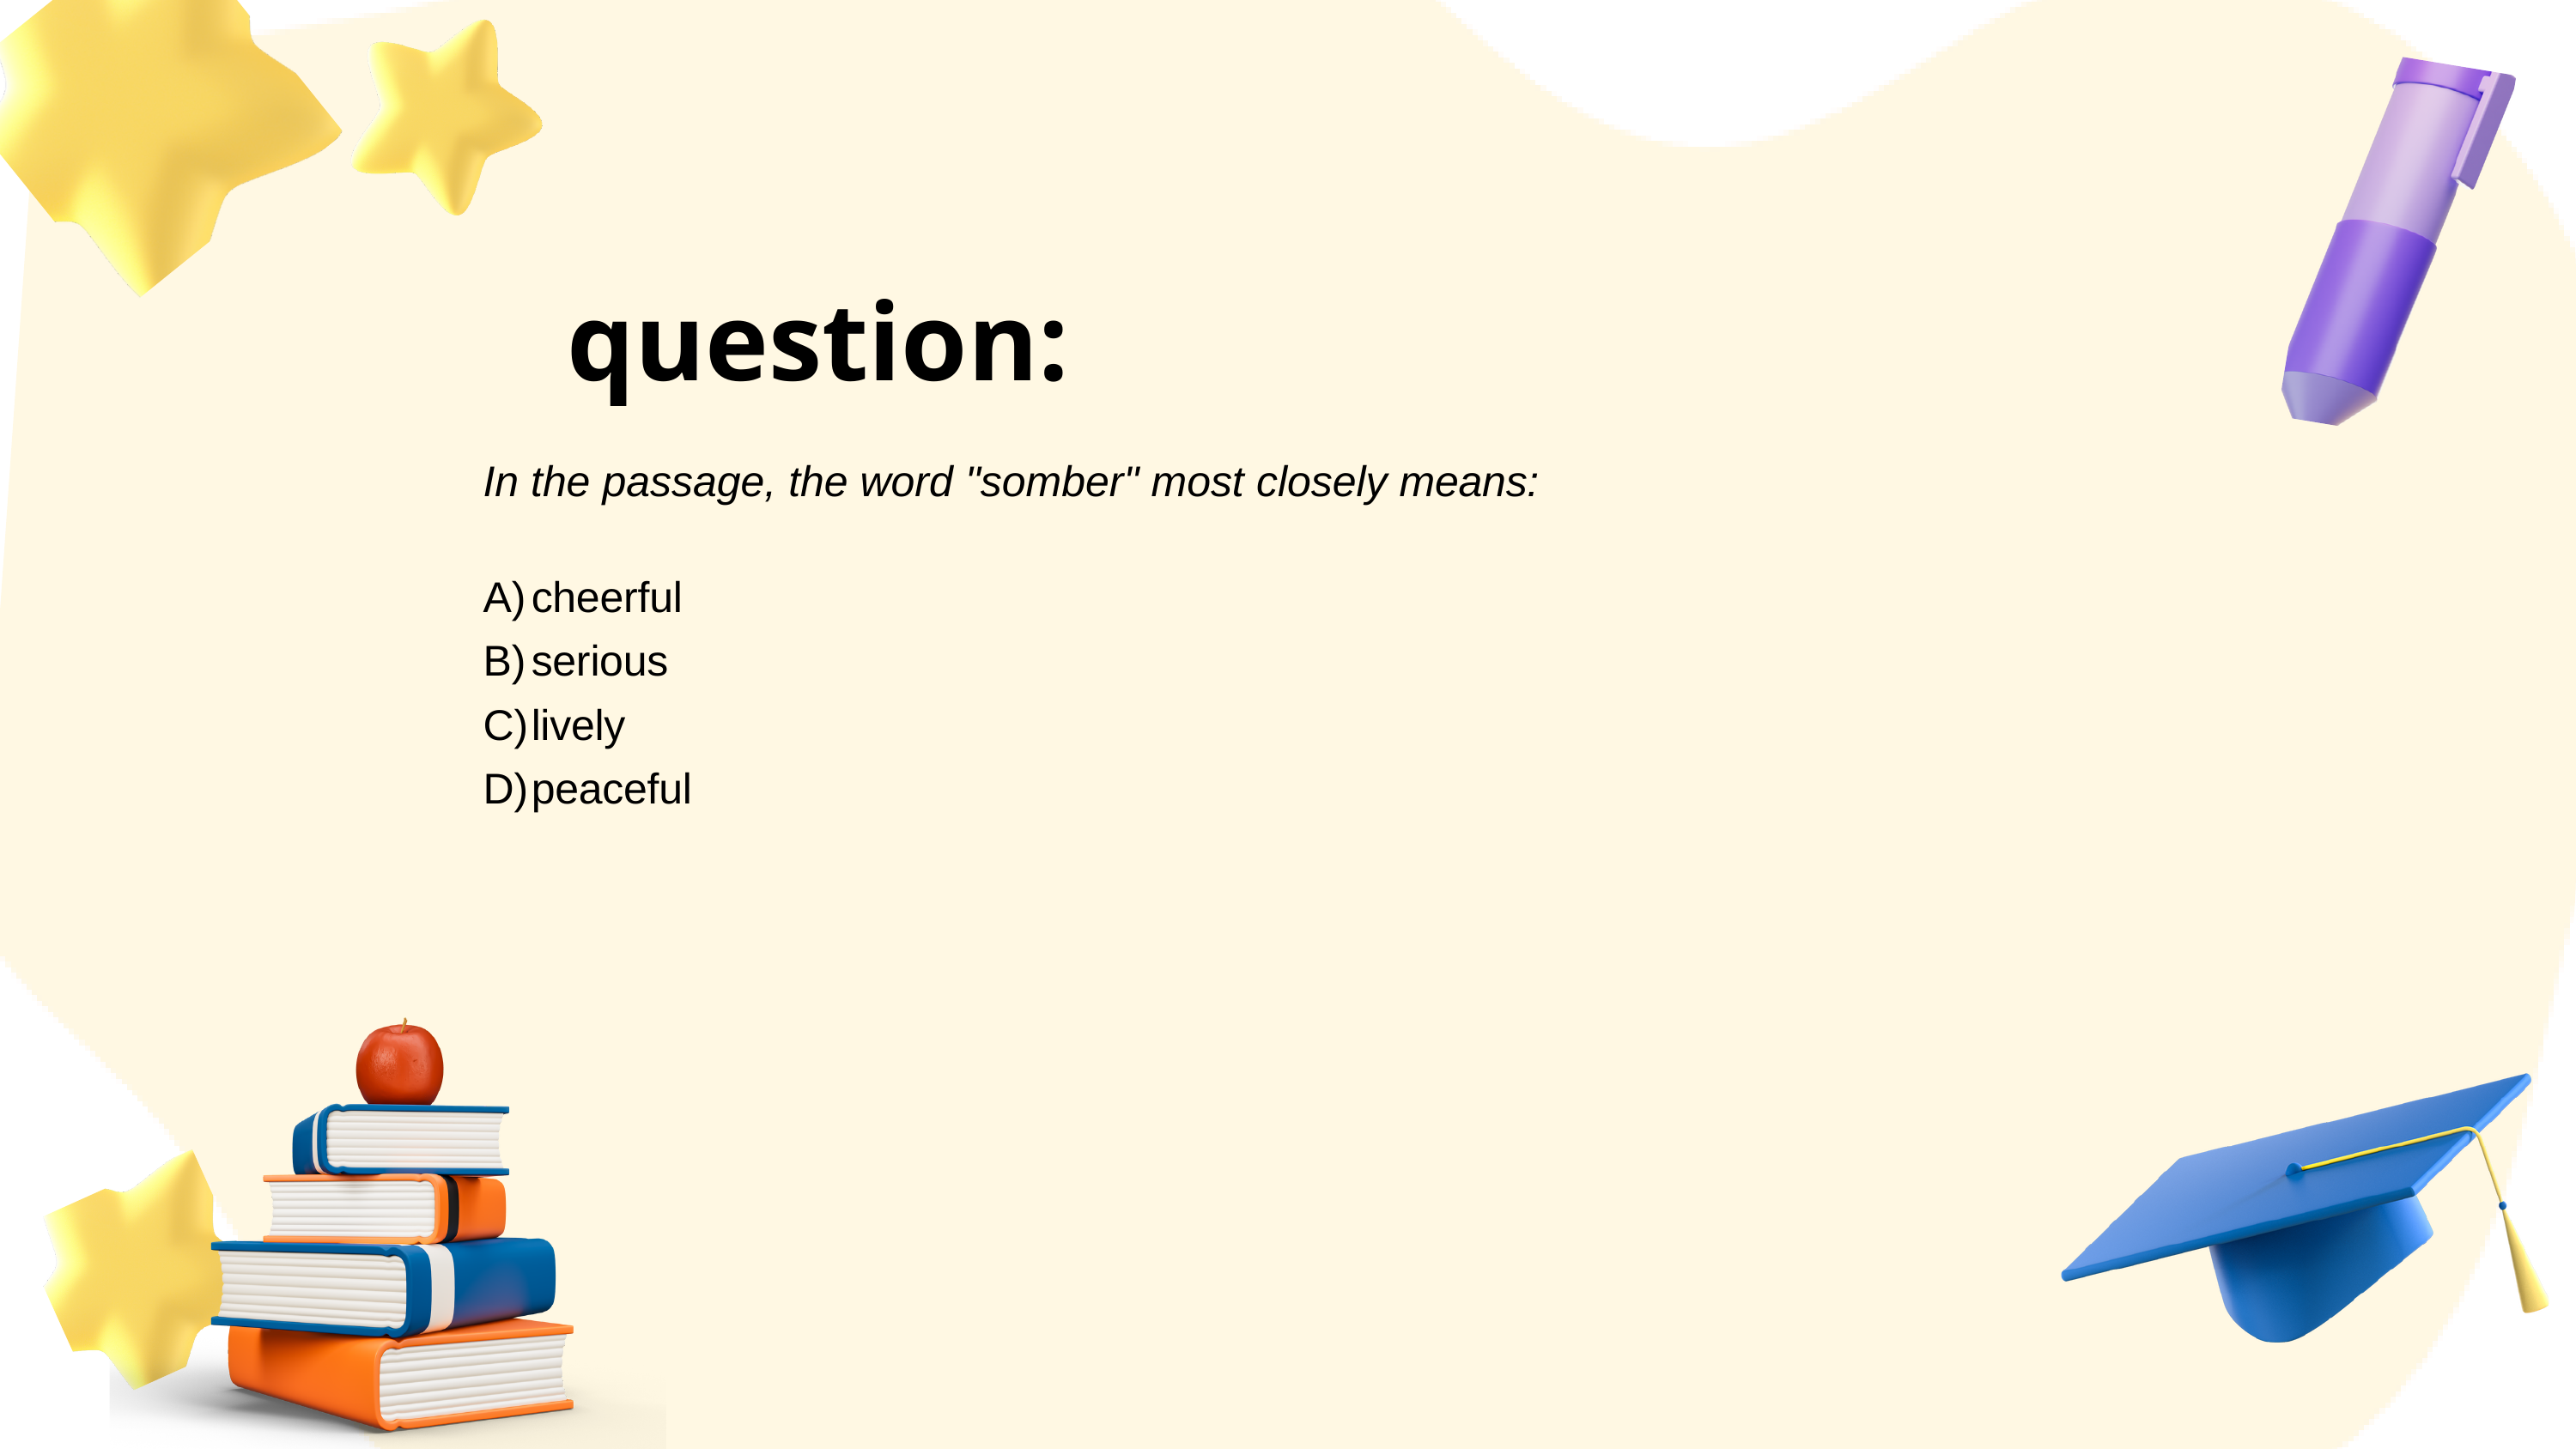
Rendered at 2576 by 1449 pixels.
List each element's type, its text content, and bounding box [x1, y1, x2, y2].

text_box [109, 1017, 666, 1449]
text_box [0, 0, 2576, 1449]
text_box [2276, 45, 2517, 446]
text_box question: In the passage, the word "somber" most closely means: cheerful serious lively peaceful [483, 273, 2293, 864]
text_box [17, 1186, 109, 1407]
text_box [0, 0, 344, 310]
text_box [2061, 1073, 2549, 1343]
text_box [350, 19, 544, 215]
